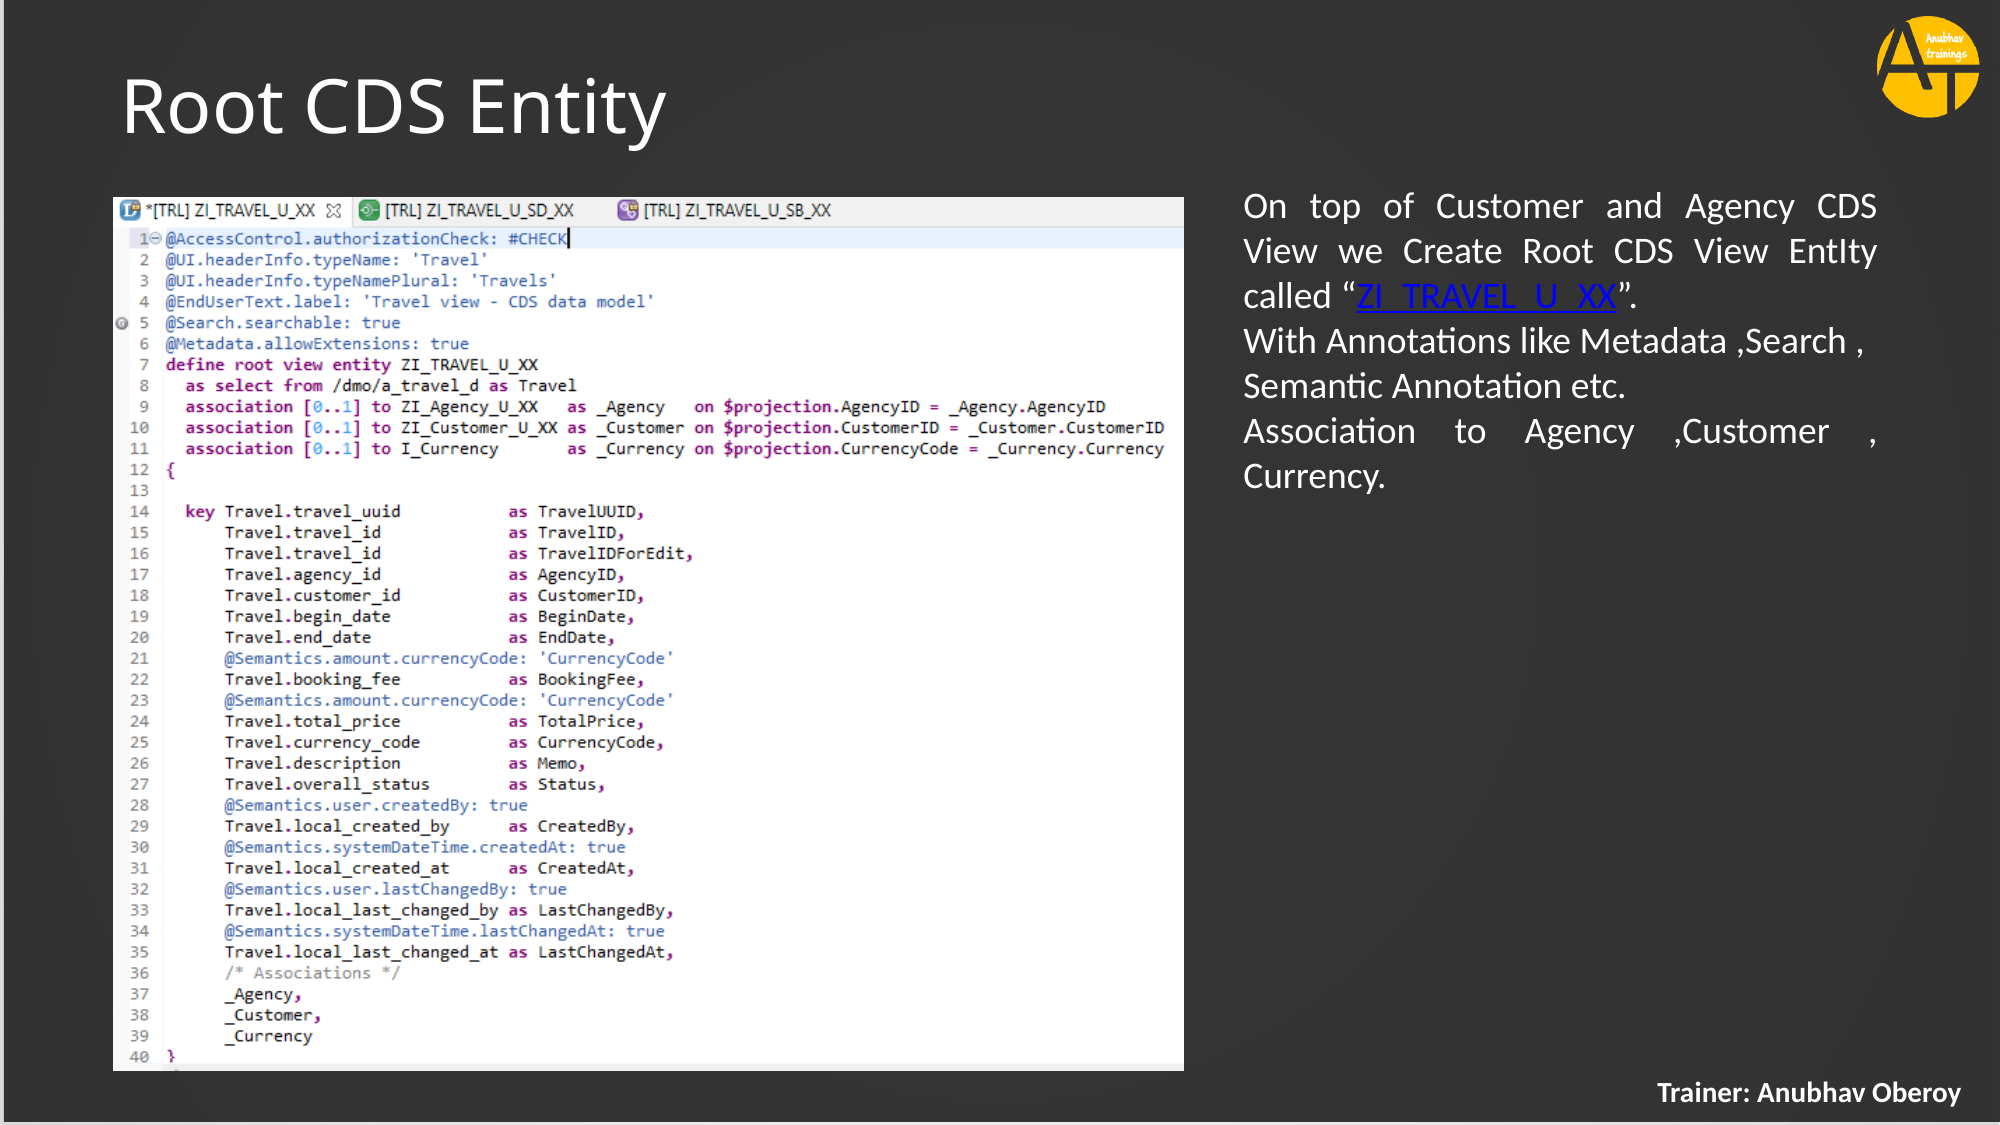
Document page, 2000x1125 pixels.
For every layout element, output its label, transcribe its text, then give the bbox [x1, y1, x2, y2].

picture [113, 197, 1184, 1071]
picture [1866, 9, 1985, 126]
footer Trainer: Anubhav Oberoy [1625, 1061, 1994, 1121]
text_box [2, 0, 2000, 1124]
title Root CDS Entity [99, 45, 1900, 162]
text_box On top of Customer and Agency CDS View we Create Root CDS View EntIty called “ZI_TRAVEL_U_XX”. With Annotations like Metadata ,Search , Semantic Annotation etc. Association to Agency ,Customer , Currency. [1228, 173, 1893, 504]
